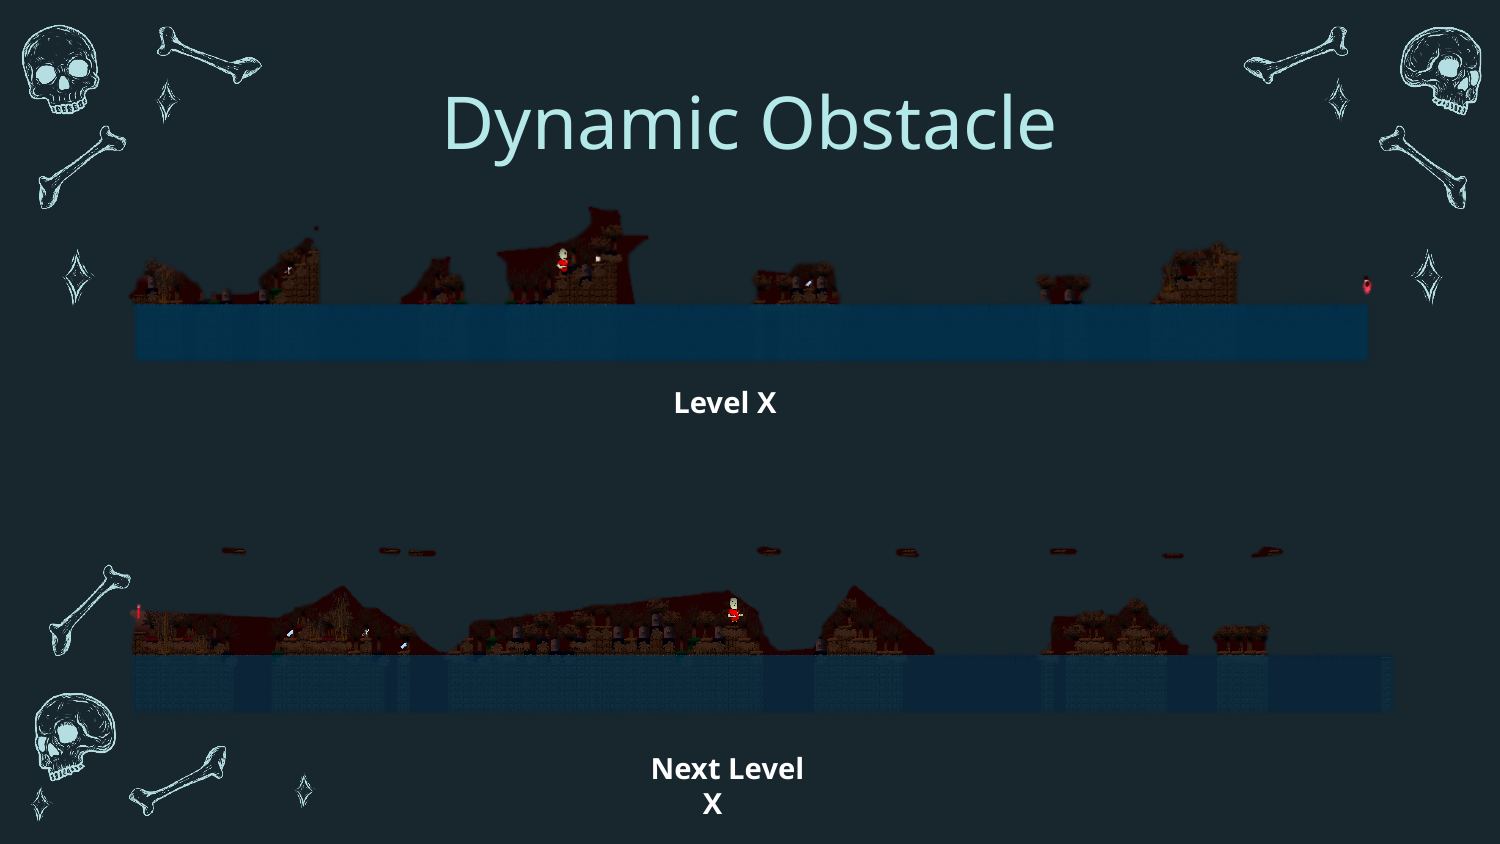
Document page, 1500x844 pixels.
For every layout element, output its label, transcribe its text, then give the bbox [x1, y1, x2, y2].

text_box Next Level X [612, 785, 845, 807]
picture [0, 0, 1500, 844]
